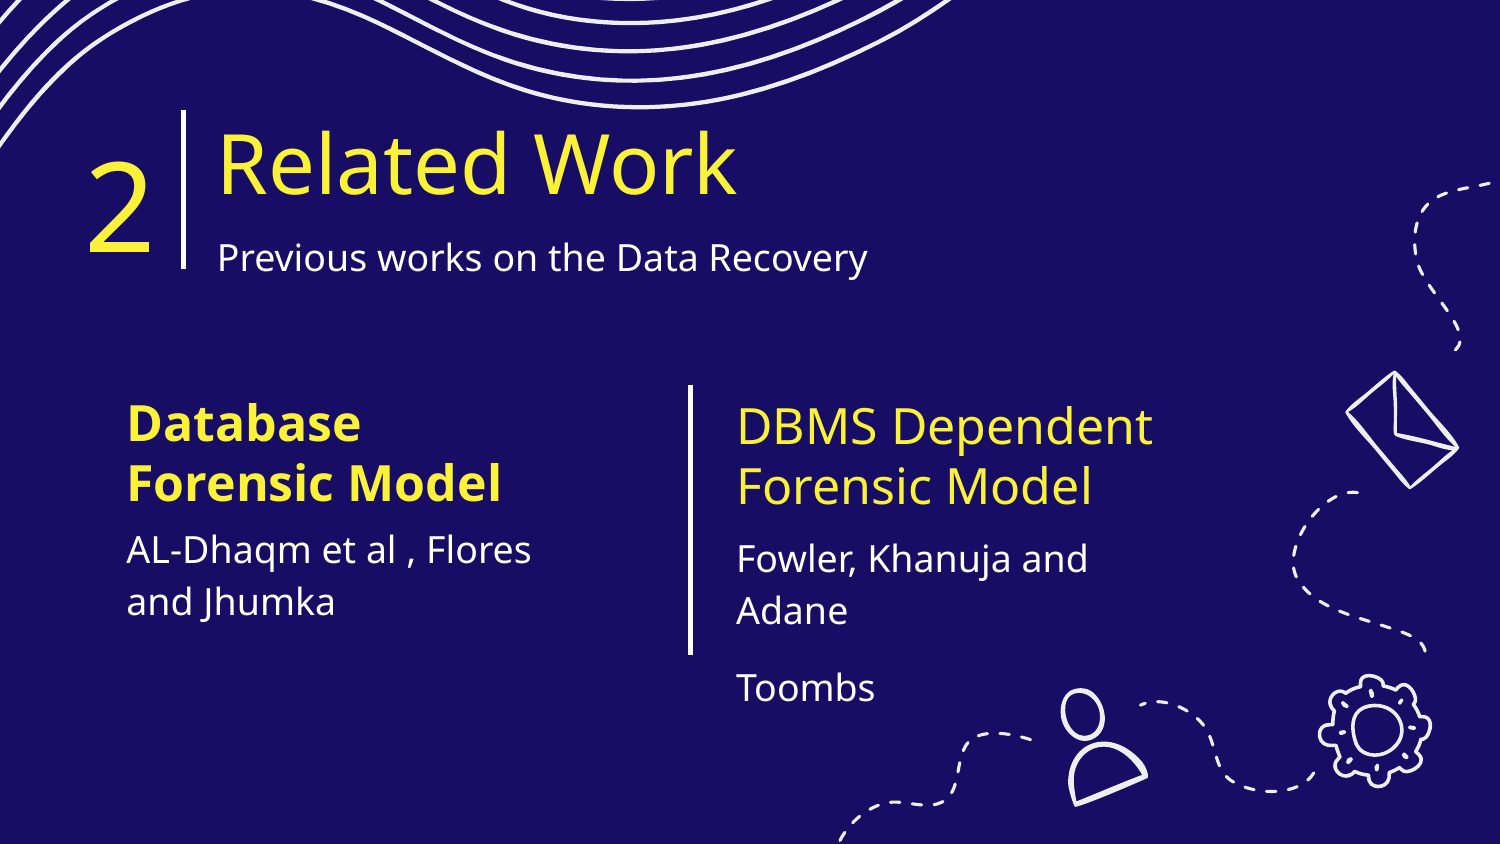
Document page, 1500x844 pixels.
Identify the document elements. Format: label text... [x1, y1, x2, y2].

title Database Forensic Model [111, 409, 579, 494]
subtitle Fowler, Khanuja and Adane Toombs [721, 513, 1189, 696]
title 2 [44, 122, 196, 282]
title Related Work [201, 110, 1117, 213]
subtitle Previous works on the Data Recovery [201, 213, 1117, 268]
title DBMS Dependent Forensic Model [721, 379, 1189, 465]
subtitle AL-Dhaqm et al , Flores and Jhumka [111, 504, 579, 705]
